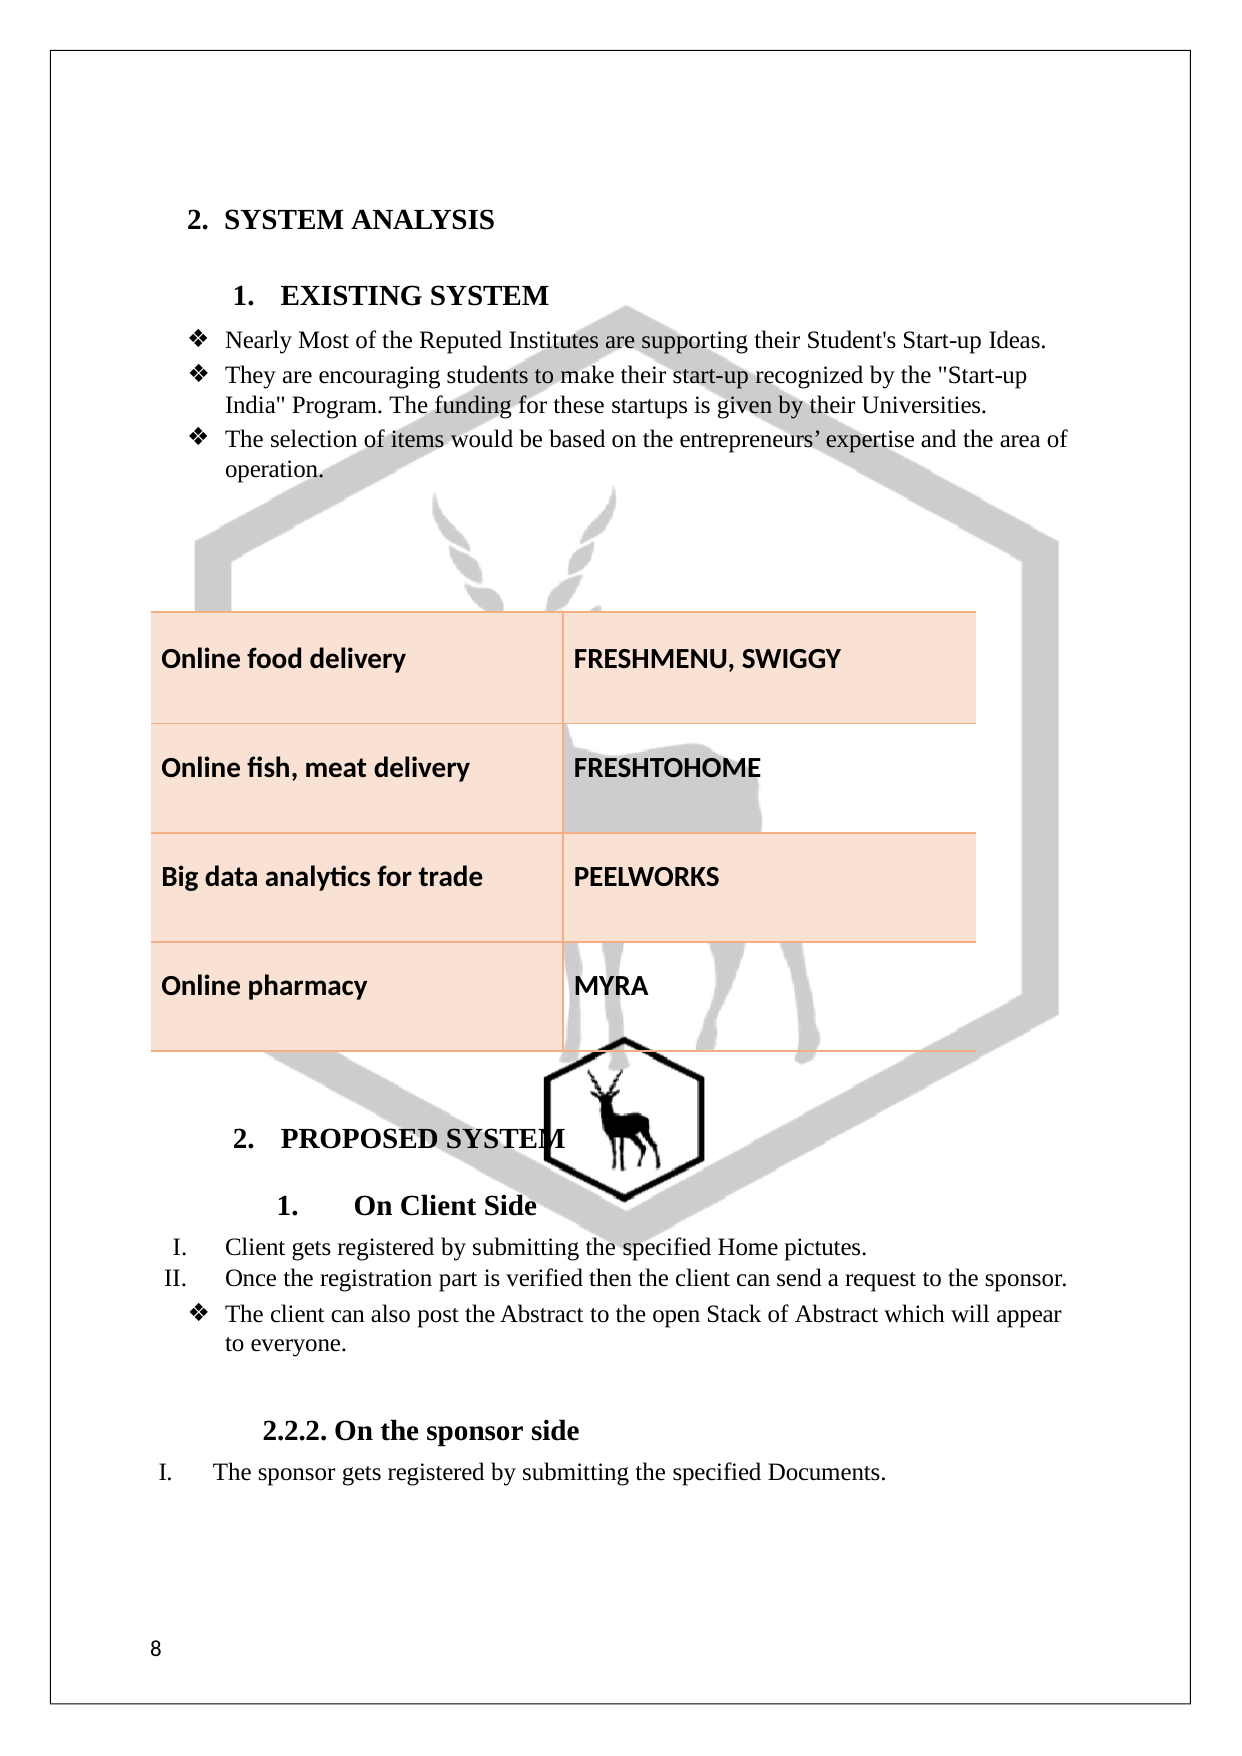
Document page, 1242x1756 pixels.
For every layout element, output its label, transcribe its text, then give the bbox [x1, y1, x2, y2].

slide_number 8 [143, 1637, 180, 1756]
table_cell FRESHTOHOME [564, 724, 976, 832]
table_cell PEELWORKS [564, 834, 976, 941]
table_cell MYRA [564, 943, 976, 1050]
text_box SYSTEM ANALYSIS EXISTING SYSTEM Nearly Most of the Reputed Institutes are supporting their Student's Start-up Ideas. They are encouraging students to make their start-up recognized by the "Start-up India" Program. The funding for these startups is given by their Universities. The selection of items would be based on the entrepreneurs’ expertise and the area of operation. [185, 144, 1079, 483]
picture [126, 290, 1116, 1283]
table_cell Online pharmacy [151, 943, 562, 1050]
table_header FRESHMENU, SWIGGY [564, 613, 976, 723]
text_box PROPOSED SYSTEM On Client Side Client gets registered by submitting the specified Home pictutes. Once the registration part is verified then the client can send a request to the sponsor. The client can also post the Abstract to the open Stack of Abstract which will appear to everyone. [162, 1117, 1077, 1357]
table_cell Big data analytics for trade [151, 834, 562, 941]
table_cell Online fish, meat delivery [151, 724, 562, 832]
text_box 2.2.2. On the sponsor side I. The sponsor gets registered by submitting the specified Documents. [156, 1397, 889, 1486]
table_header Online food delivery [151, 613, 562, 723]
